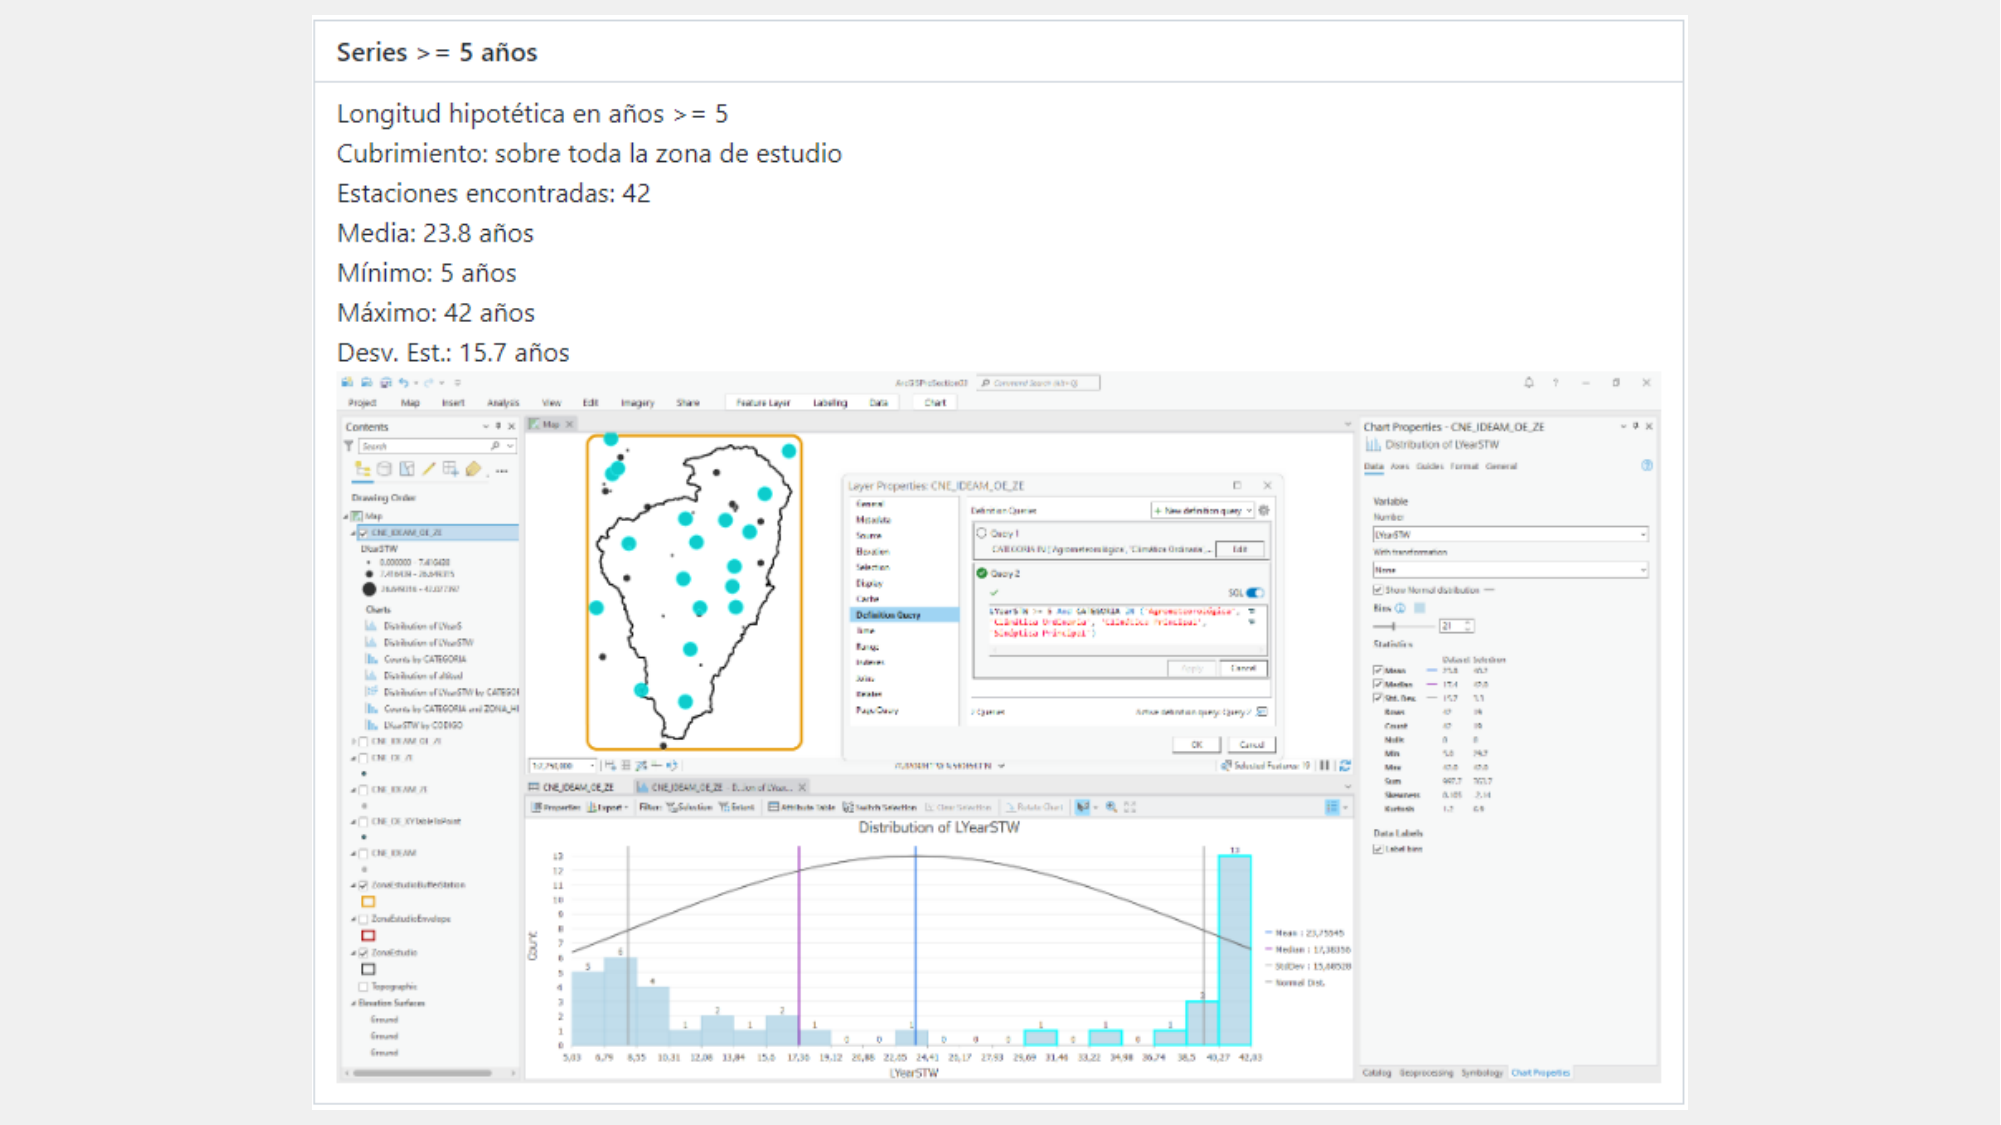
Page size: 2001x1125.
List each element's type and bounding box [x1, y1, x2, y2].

picture [312, 15, 1688, 1110]
